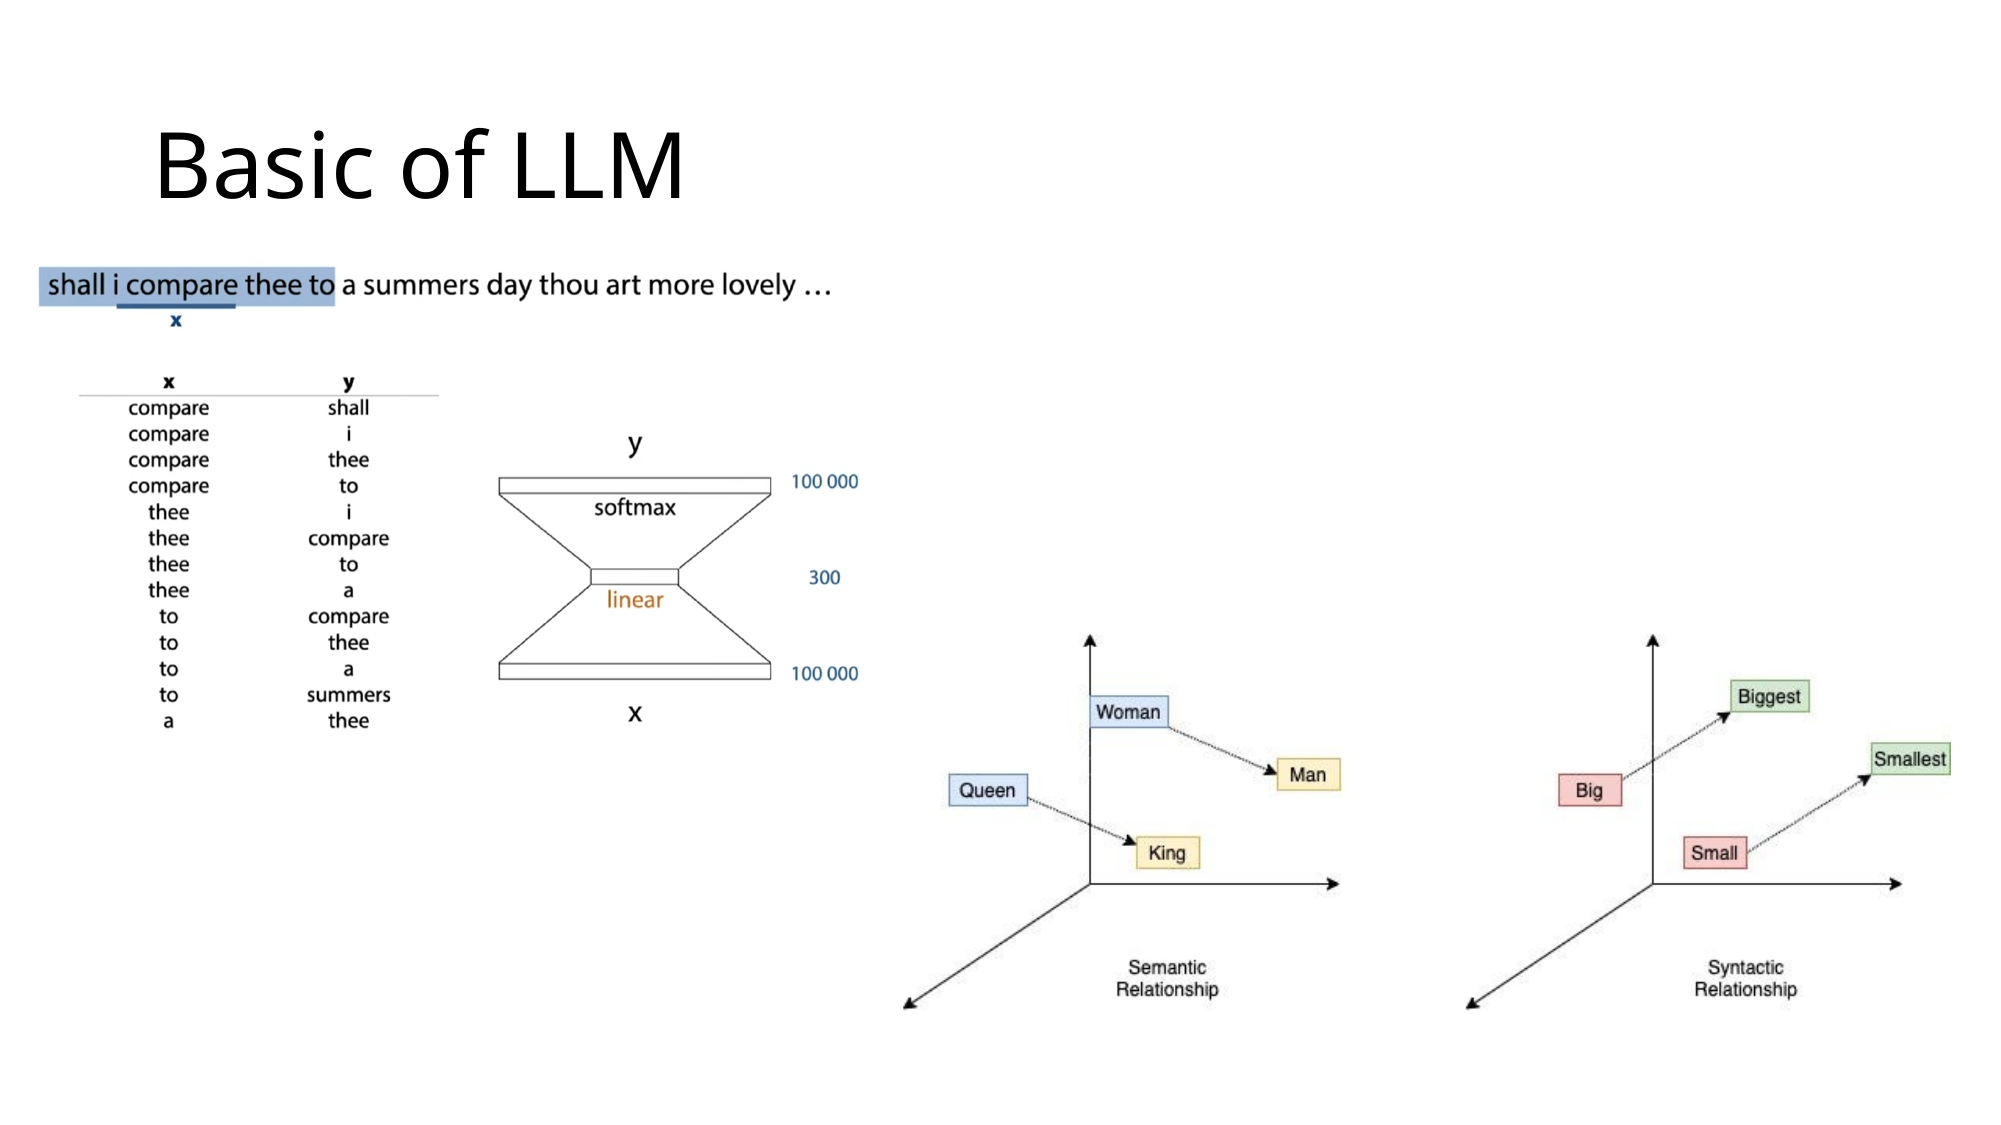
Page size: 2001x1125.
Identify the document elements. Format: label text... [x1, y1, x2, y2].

picture [30, 252, 1951, 1026]
title Basic of LLM [137, 59, 1863, 278]
